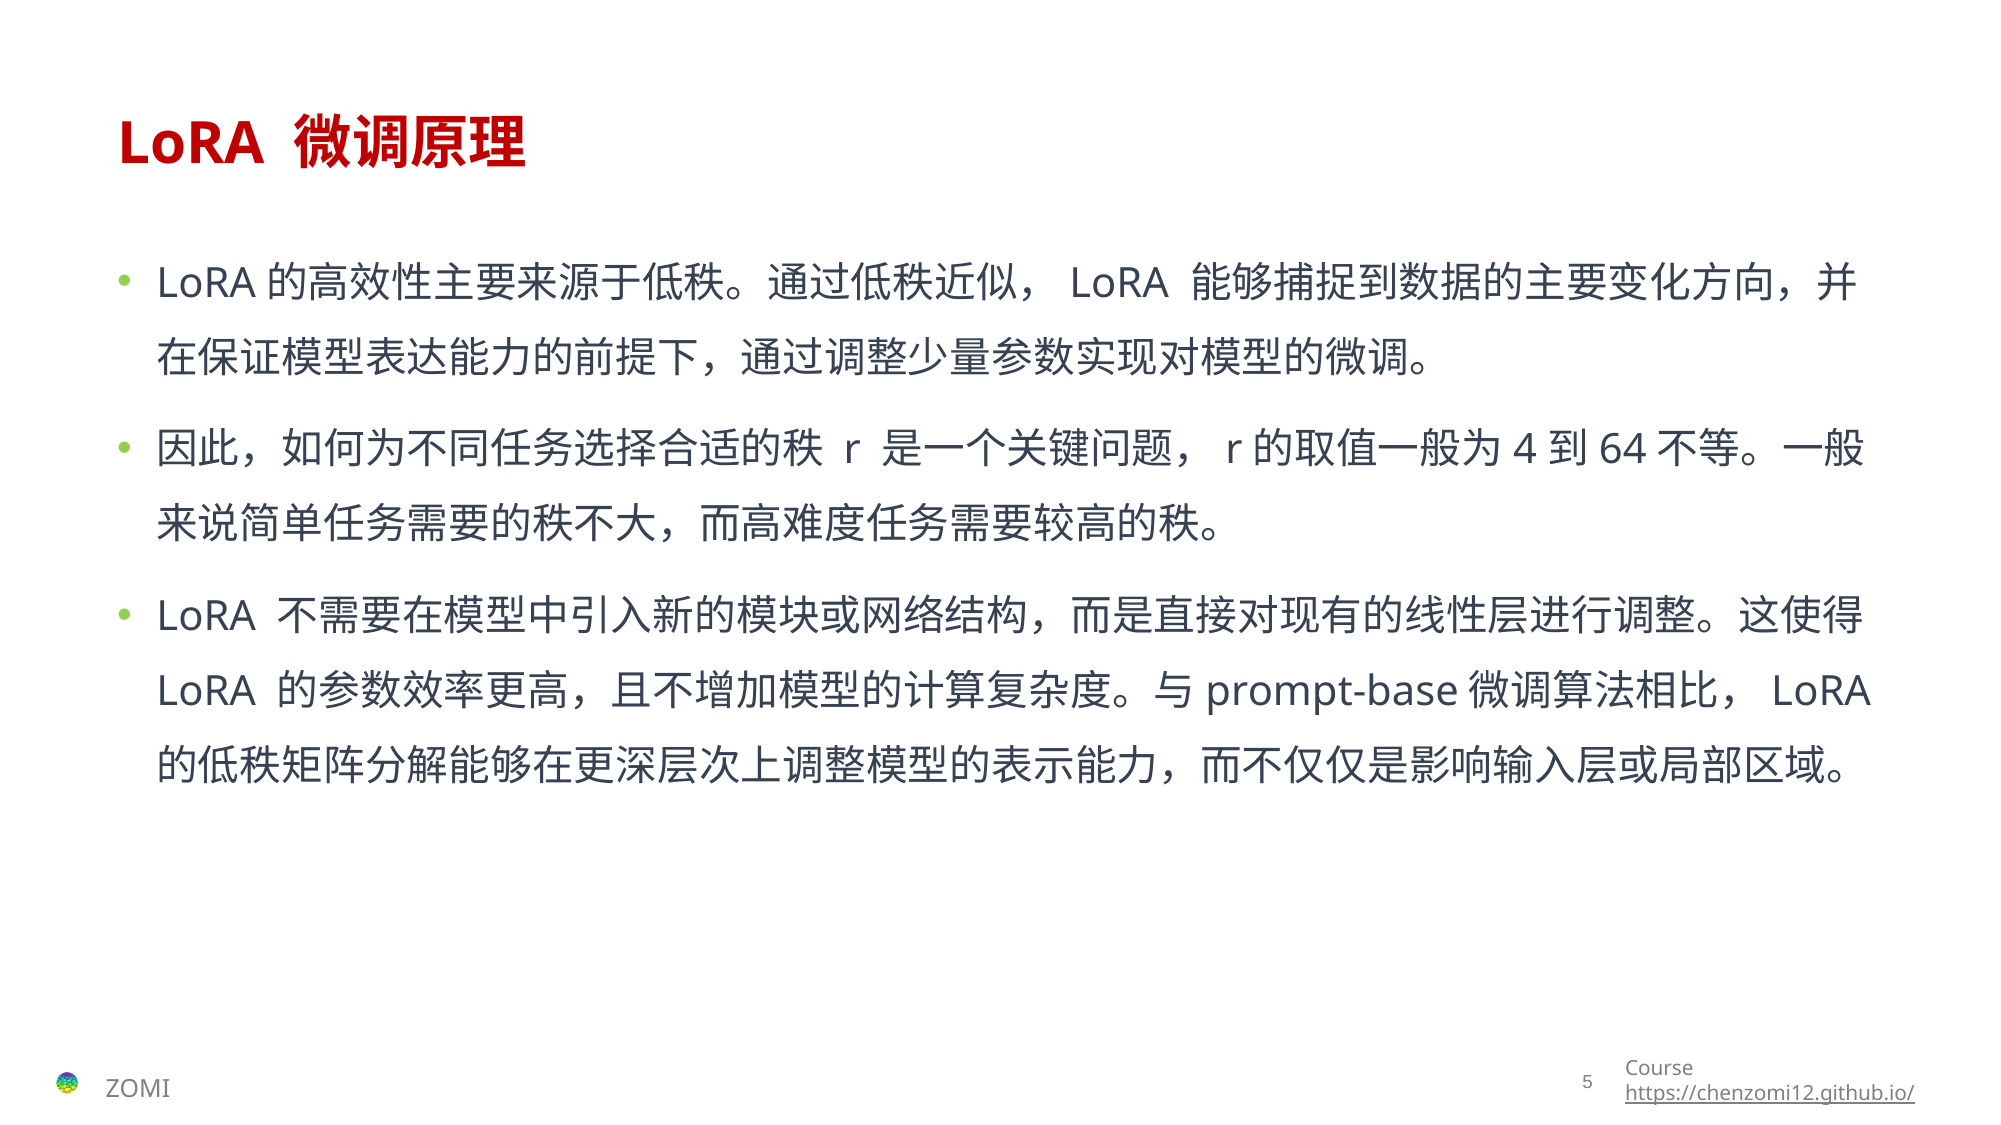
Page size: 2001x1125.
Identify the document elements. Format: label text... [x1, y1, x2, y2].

picture [57, 1073, 77, 1093]
list LoRA的高效性主要来源于低秩。通过低秩近似，LoRA 能够捕捉到数据的主要变化方向，并在保证模型表达能力的前提下，通过调整少量参数实现对模型的微调。 因此，如何为不同任务选择合适的秩 r 是一个关键问题，r的取值一般为4到64不等。一般来说简单任务需要的秩不大，而高难度任务需要较高的秩。 LoRA 不需要在模型中引入新的模块或网络结构，而是直接对现有的线性层进行调整。这使得 LoRA 的参数效率更高，且不增加模型的计算复杂度。与prompt-base微调算法相比，LoRA 的低秩矩阵分解能够在更深层次上调整模型的表示能力，而不仅仅是影响输入层或局部区域。 [102, 223, 1901, 1043]
title LoRA 微调原理 [102, 91, 1901, 189]
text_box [895, 483, 1046, 517]
